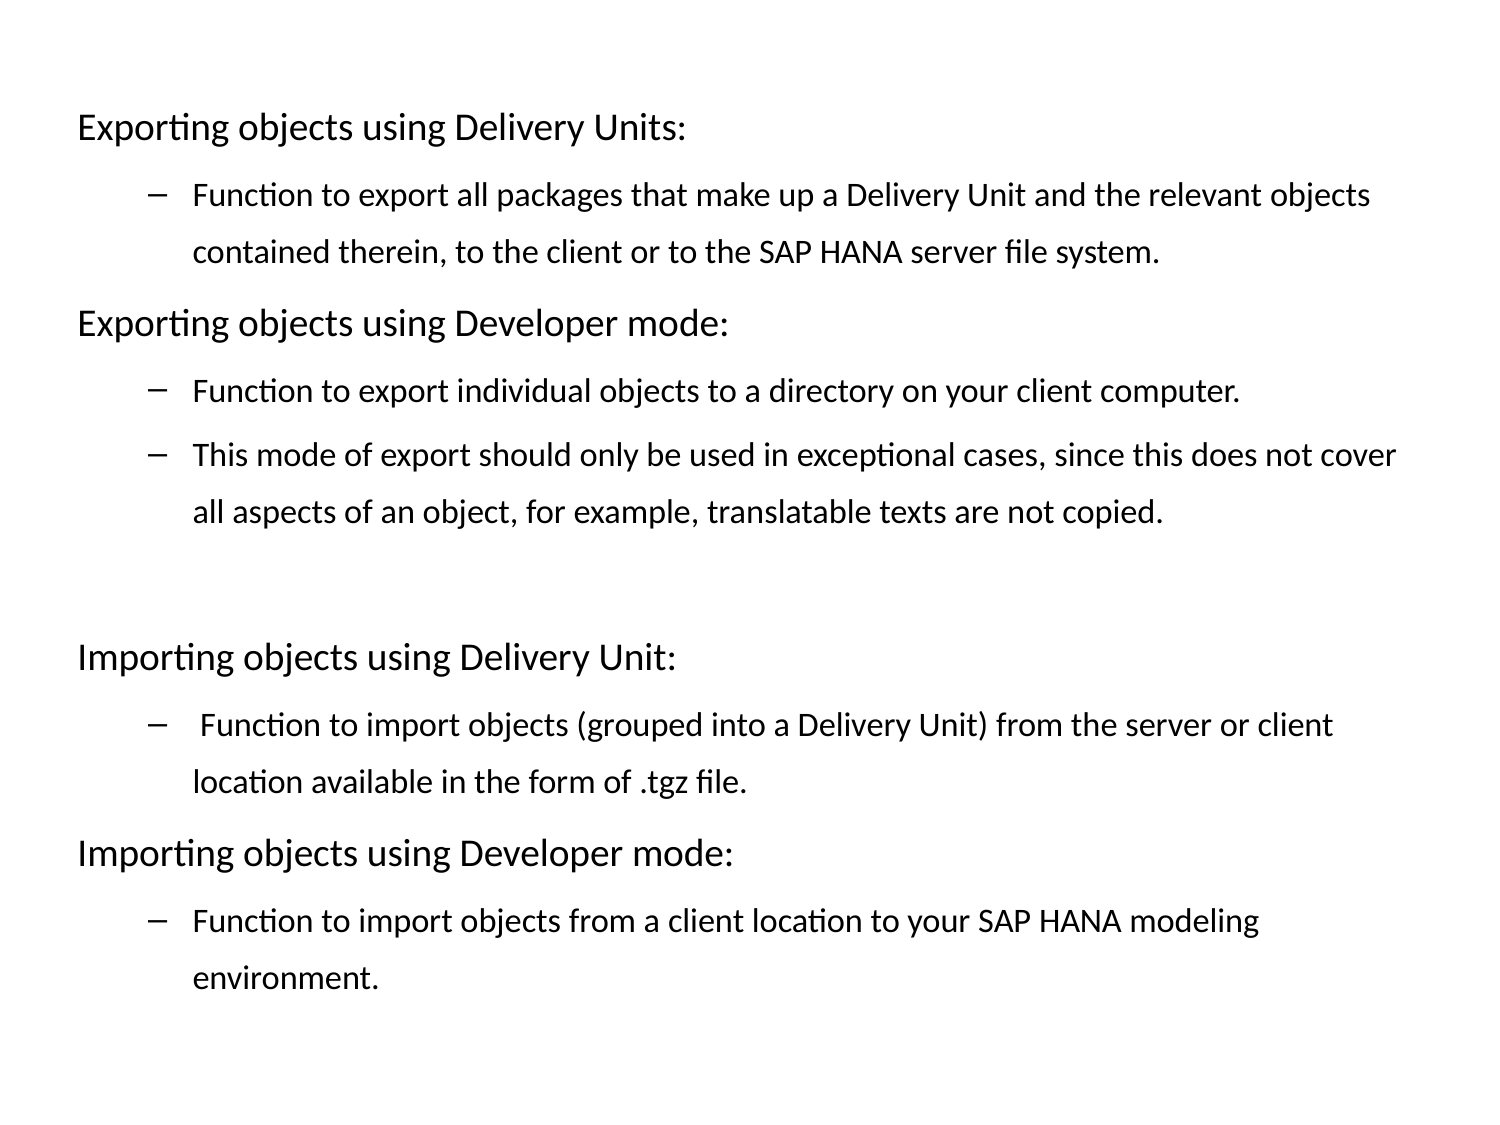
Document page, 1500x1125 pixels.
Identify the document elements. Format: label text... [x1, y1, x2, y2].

list Exporting objects using Delivery Units: Function to export all packages that make up a Delivery Unit and the relevant objects contained therein, to the client or to the SAP HANA server file system. Exporting objects using Developer mode: Function to export individual objects to a directory on your client computer. This mode of export should only be used in exceptional cases, since this does not cover all aspects of an object, for example, translatable texts are not copied. Importing objects using Delivery Unit: Function to import objects (grouped into a Delivery Unit) from the server or client location available in the form of .tgz file. Importing objects using Developer mode: Function to import objects from a client location to your SAP HANA modeling environment. [62, 75, 1450, 1013]
